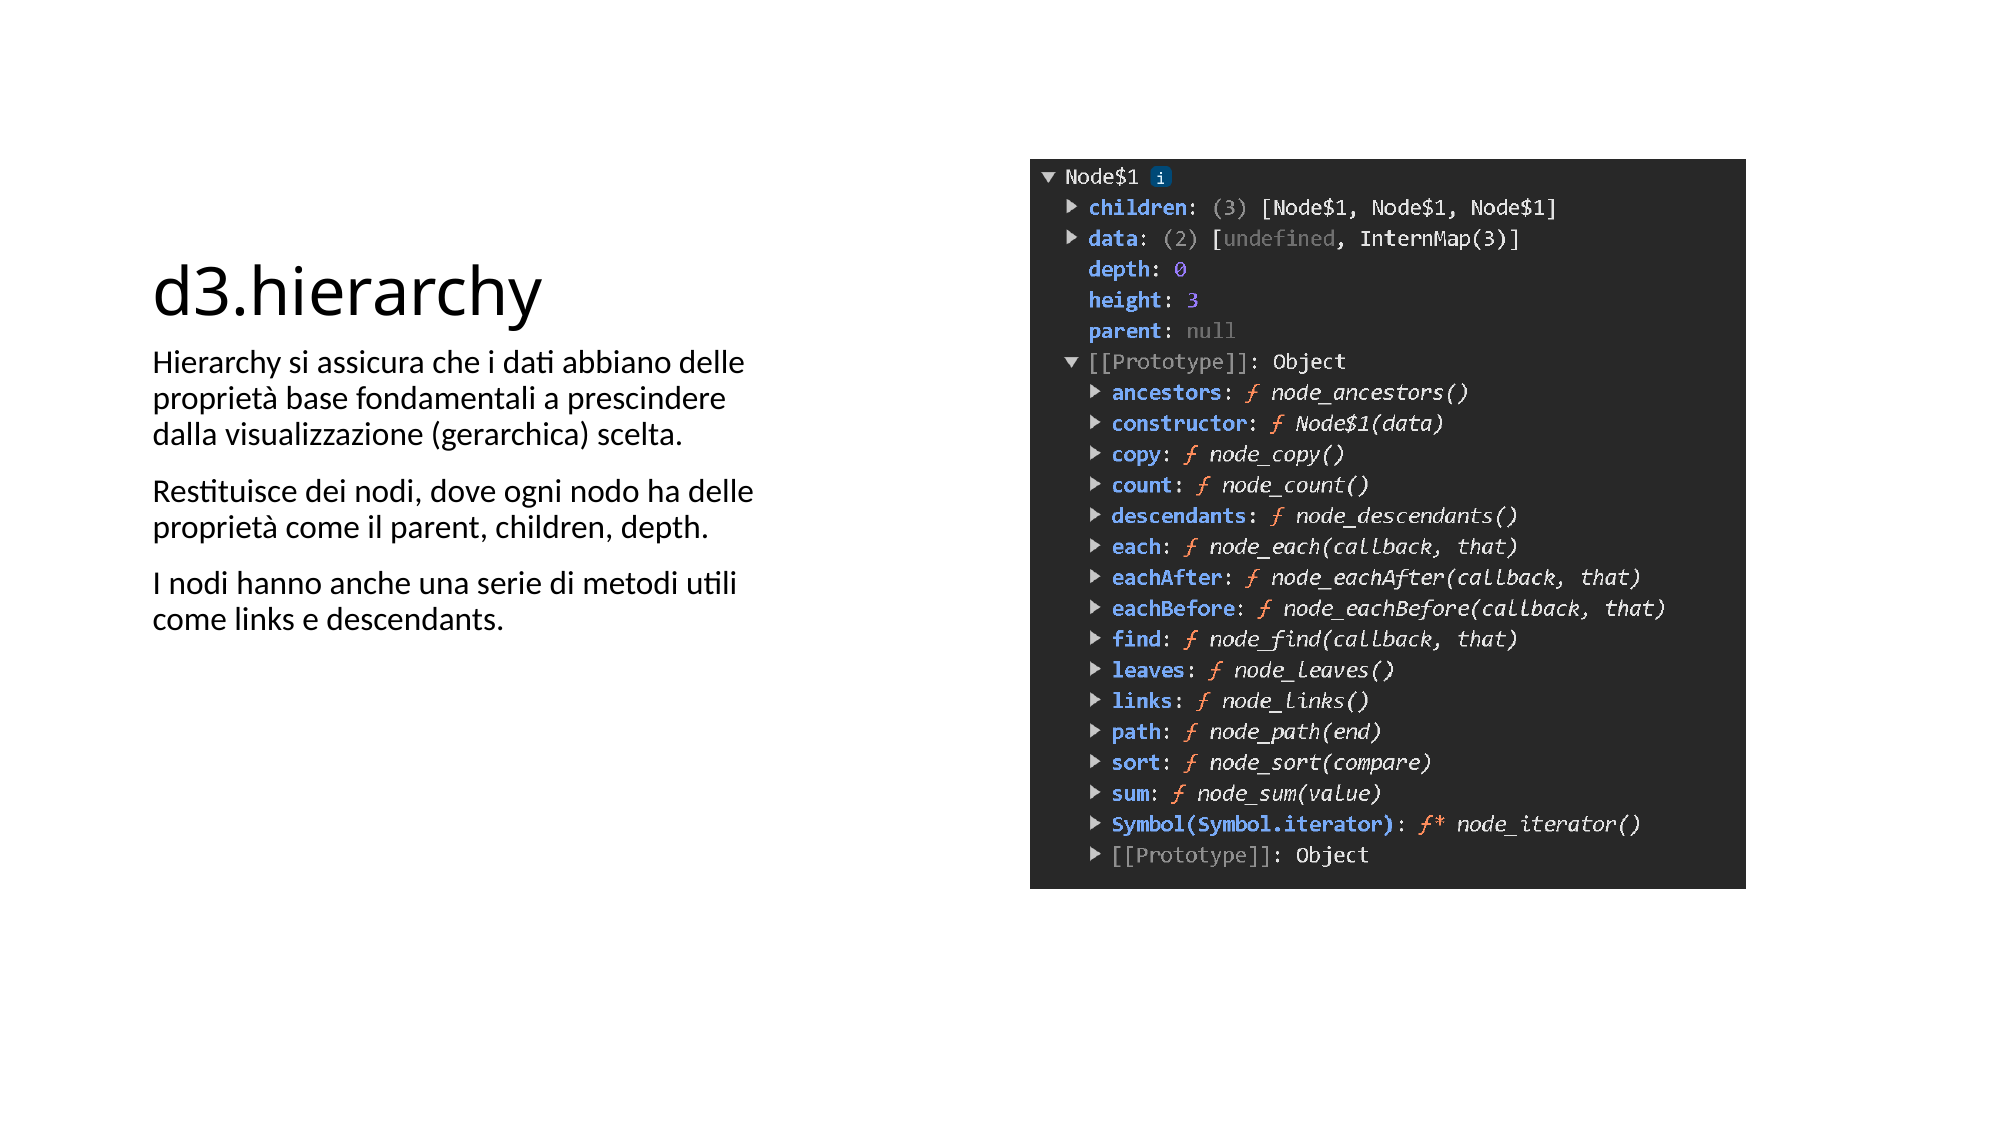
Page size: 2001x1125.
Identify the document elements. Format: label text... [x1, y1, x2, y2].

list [1030, 160, 1746, 889]
title d3.hierarchy [137, 75, 783, 337]
list Hierarchy si assicura che i dati abbiano delle proprietà base fondamentali a prescindere dalla visualizzazione (gerarchica) scelta. Restituisce dei nodi, dove ogni nodo ha delle proprietà come il parent, children, depth. I nodi hanno anche una serie di metodi utili come links e descendants. [137, 337, 783, 963]
